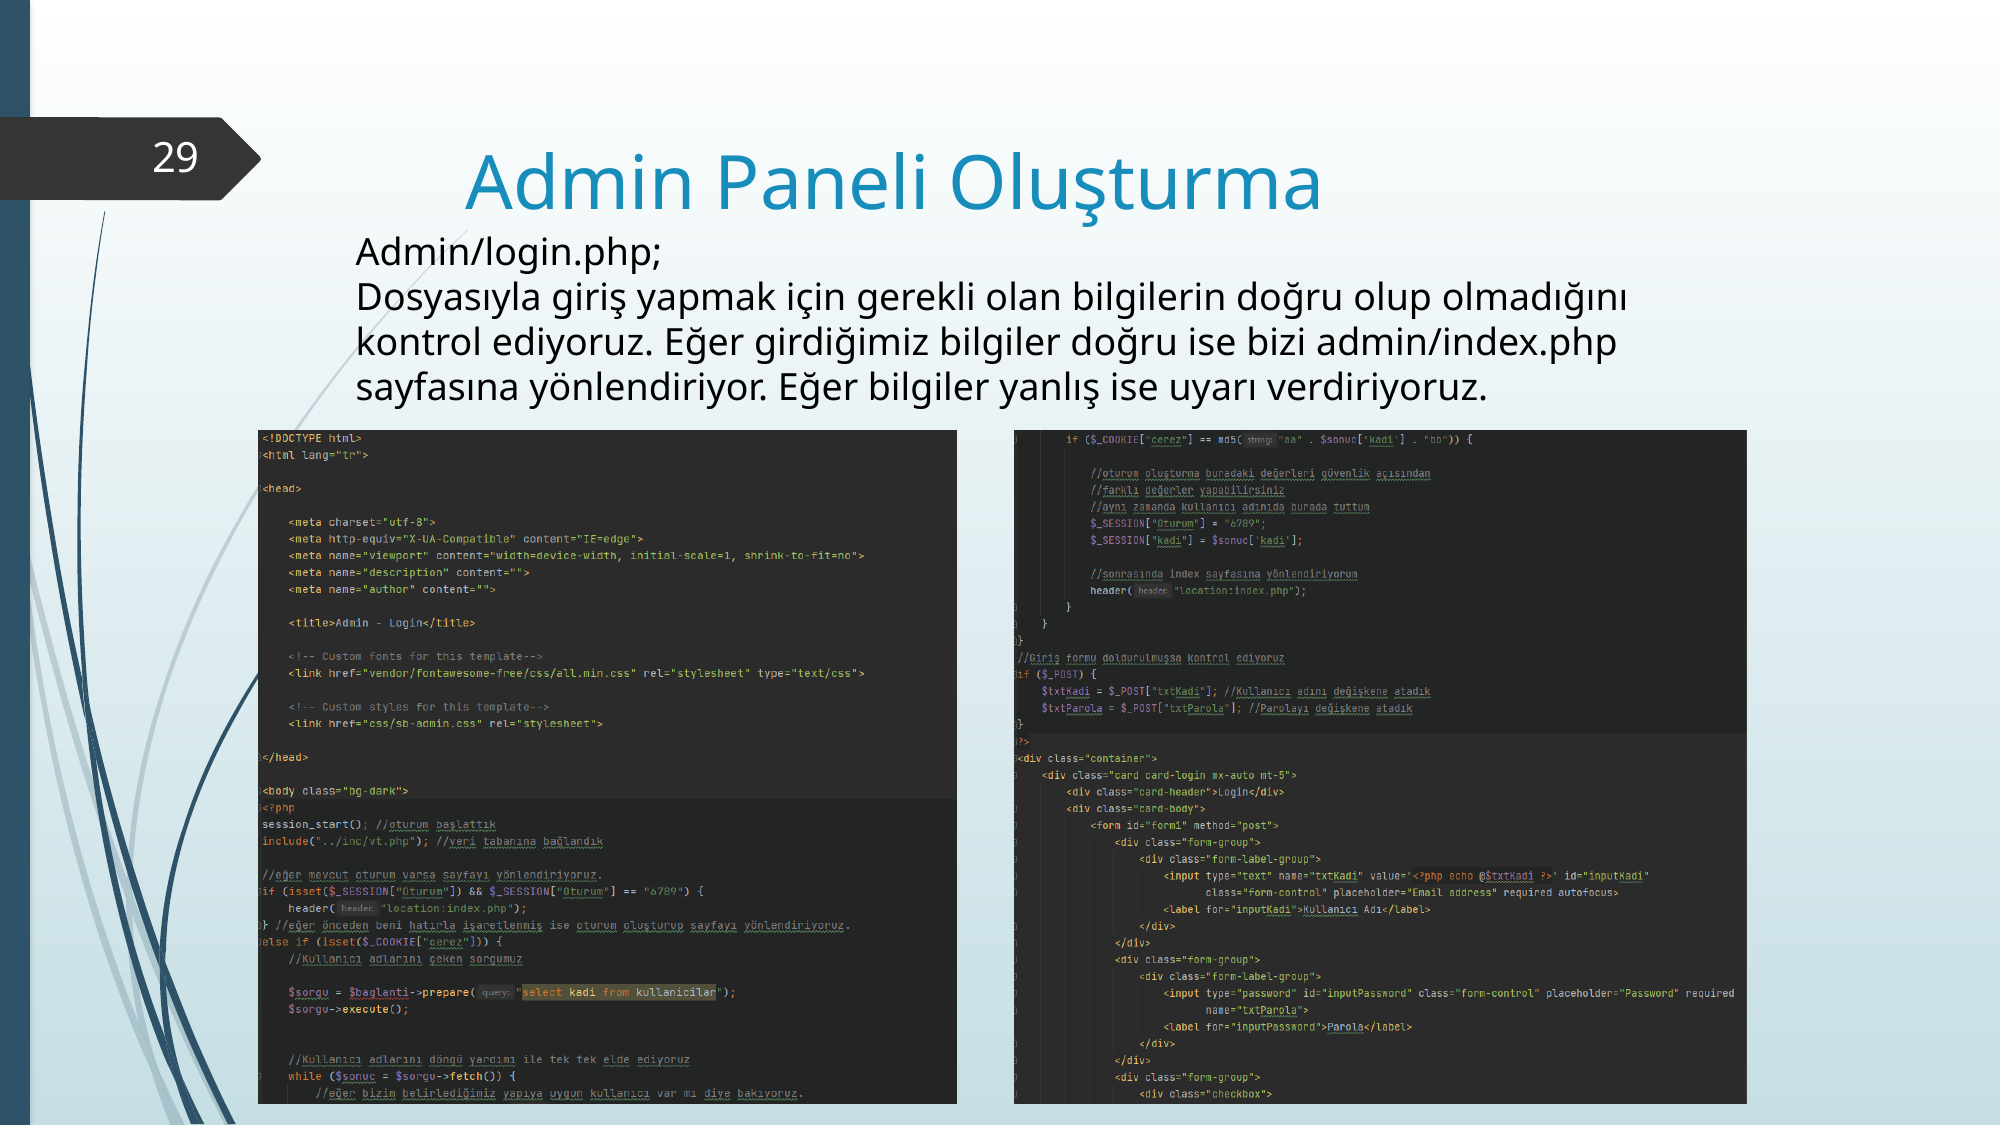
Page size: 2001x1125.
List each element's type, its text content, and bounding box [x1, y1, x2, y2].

text_box Admin/login.php; Dosyasıyla giriş yapmak için gerekli olan bilgilerin doğru olup olmadığını kontrol ediyoruz. Eğer girdiğimiz bilgiler doğru ise bizi admin/index.php sayfasına yönlendiriyor. Eğer bilgiler yanlış ise uyarı verdiriyoruz. [340, 220, 1664, 416]
picture [1014, 430, 1748, 1105]
text_box Admin Paneli Oluşturma [450, 127, 1913, 338]
picture [257, 430, 957, 1105]
slide_number 29 [87, 129, 216, 190]
